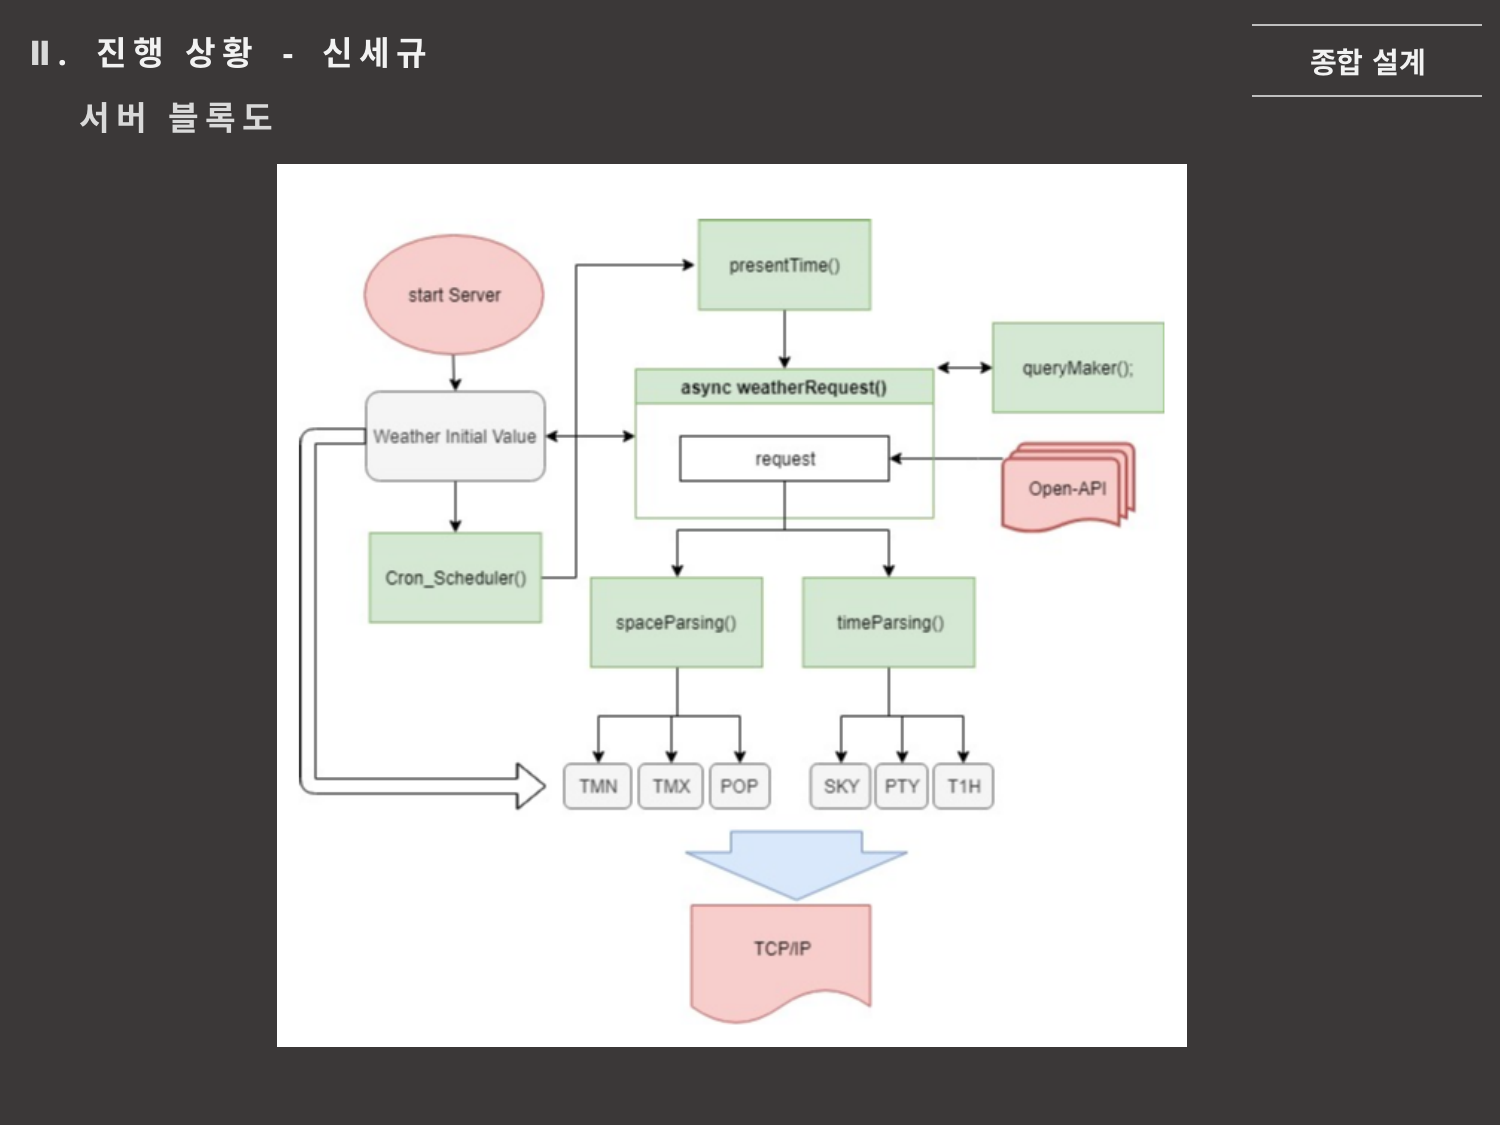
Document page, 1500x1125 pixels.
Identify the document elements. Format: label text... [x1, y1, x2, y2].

text_box 서버 블록도 [64, 89, 653, 145]
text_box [1251, 0, 1483, 97]
picture [277, 164, 1187, 1047]
text_box Ⅱ. 진행 상황 - 신세규 [14, 25, 603, 80]
